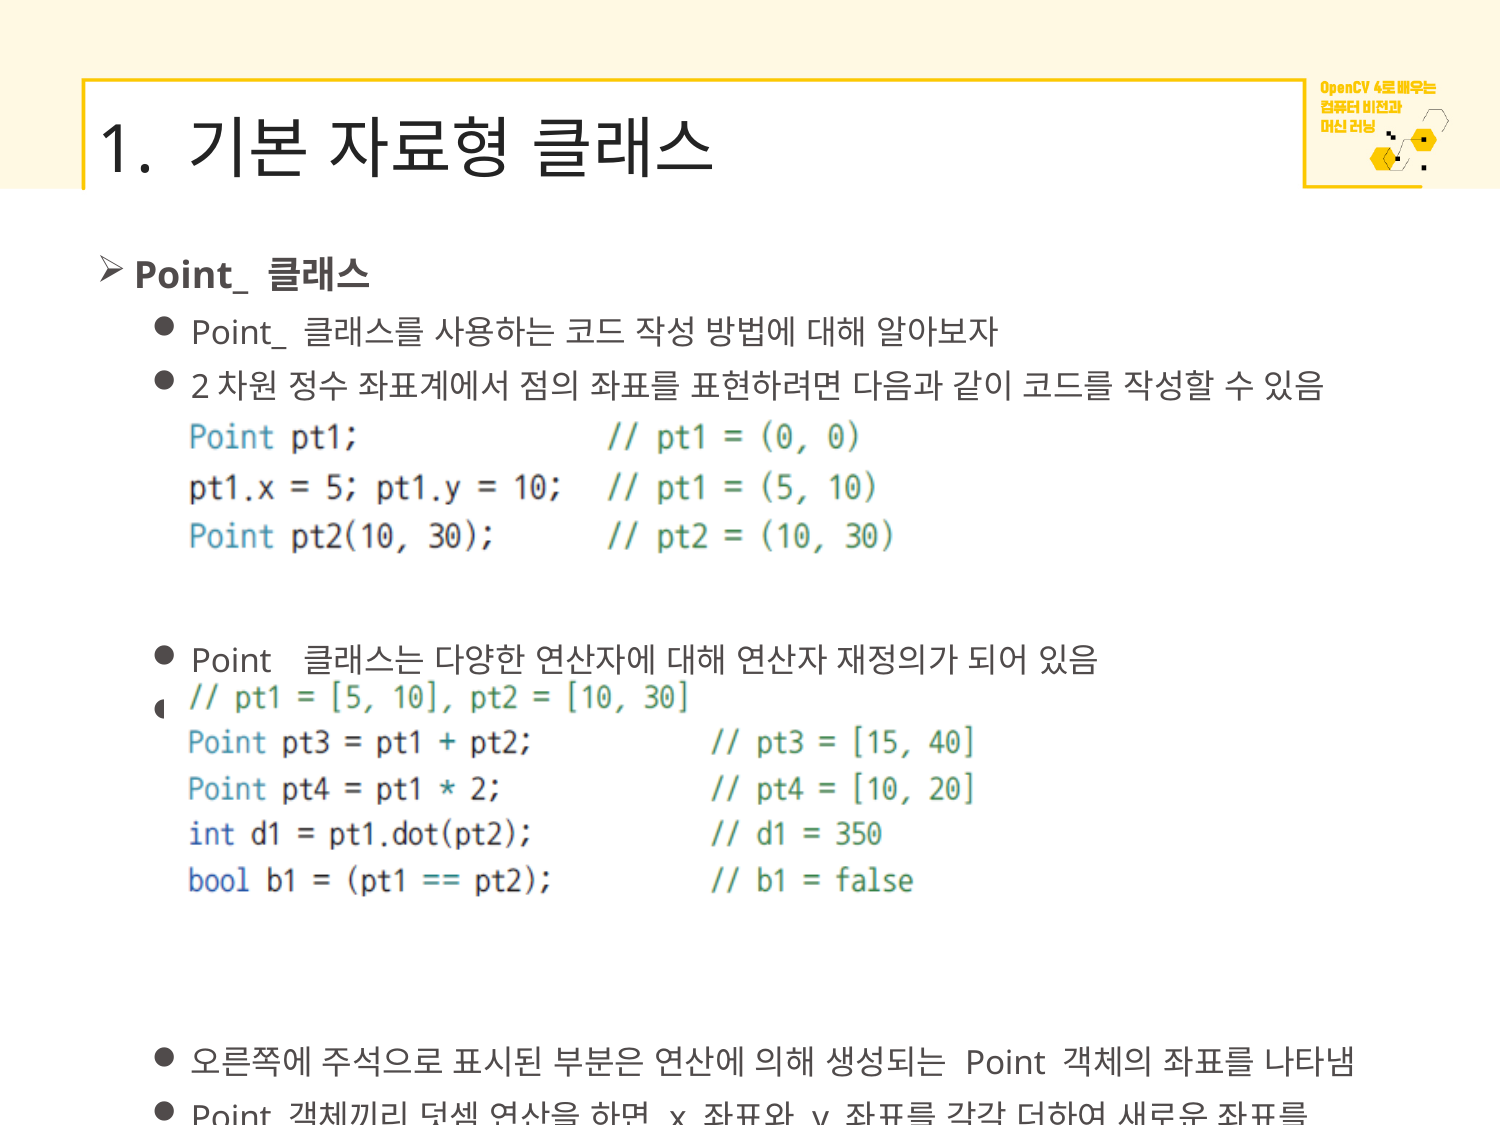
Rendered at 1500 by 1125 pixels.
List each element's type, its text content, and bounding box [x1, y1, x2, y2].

picture [0, 0, 1500, 1125]
list Point_ 클래스 Point_ 클래스를 사용하는 코드 작성 방법에 대해 알아보자 2차원 정수 좌표계에서 점의 좌표를 표현하려면 다음과 같이 코드를 작성할 수 있음 Point_ 클래스는 다양한 연산자에 대해 연산자 재정의가 되어 있음 다음과 같은 코드를 이용하여 좌표 연산을 수행할 수 있음 오른쪽에 주석으로 표시된 부분은 연산에 의해 생성되는 Point 객체의 좌표를 나타냄 Point 객체끼리 덧셈 연산을 하면 x 좌표와 y 좌표를 각각 더하여 새로운 좌표를 생성함 [81, 239, 1412, 1054]
title 1. 기본 자료형 클래스 [82, 61, 1413, 193]
